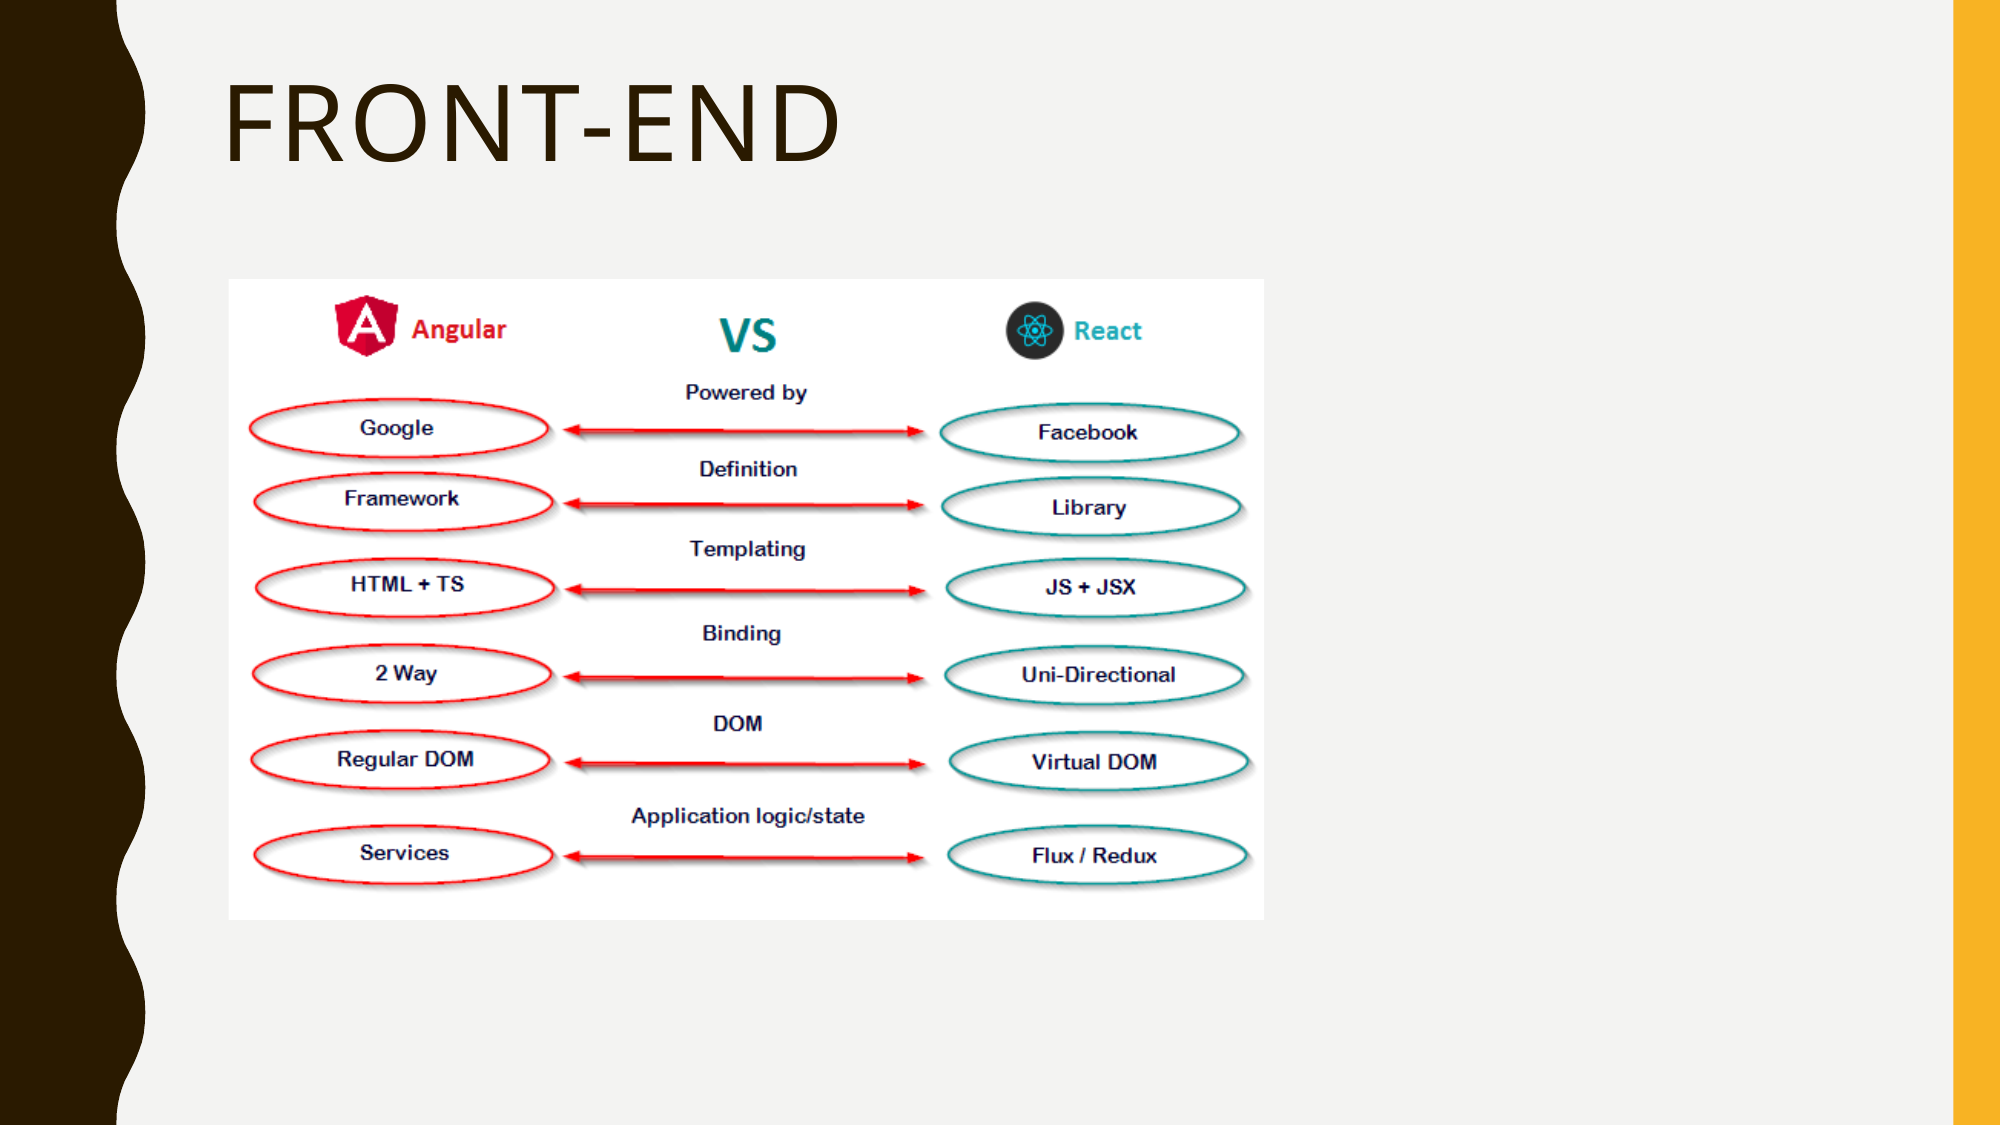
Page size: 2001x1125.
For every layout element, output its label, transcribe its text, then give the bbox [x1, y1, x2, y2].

title Front-end [205, 62, 1875, 308]
picture [228, 279, 1265, 920]
